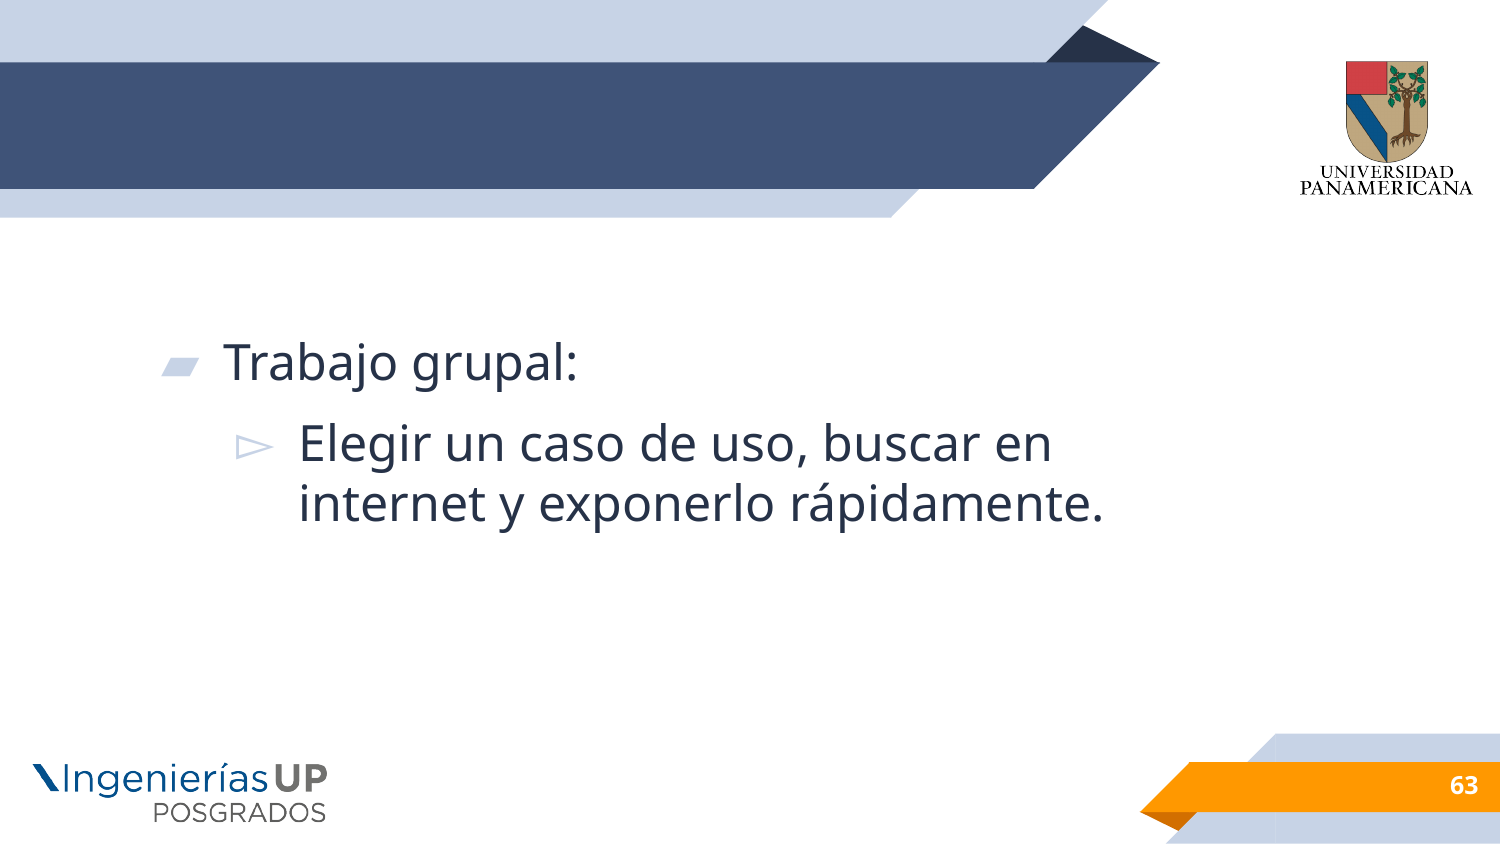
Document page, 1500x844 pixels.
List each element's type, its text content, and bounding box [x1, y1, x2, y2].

slide_number 63 [1249, 760, 1494, 813]
picture [15, 737, 344, 844]
list Trabajo grupal: Elegir un caso de uso, buscar en internet y exponerlo rápidamente. [133, 217, 1140, 734]
picture [1286, 44, 1490, 210]
